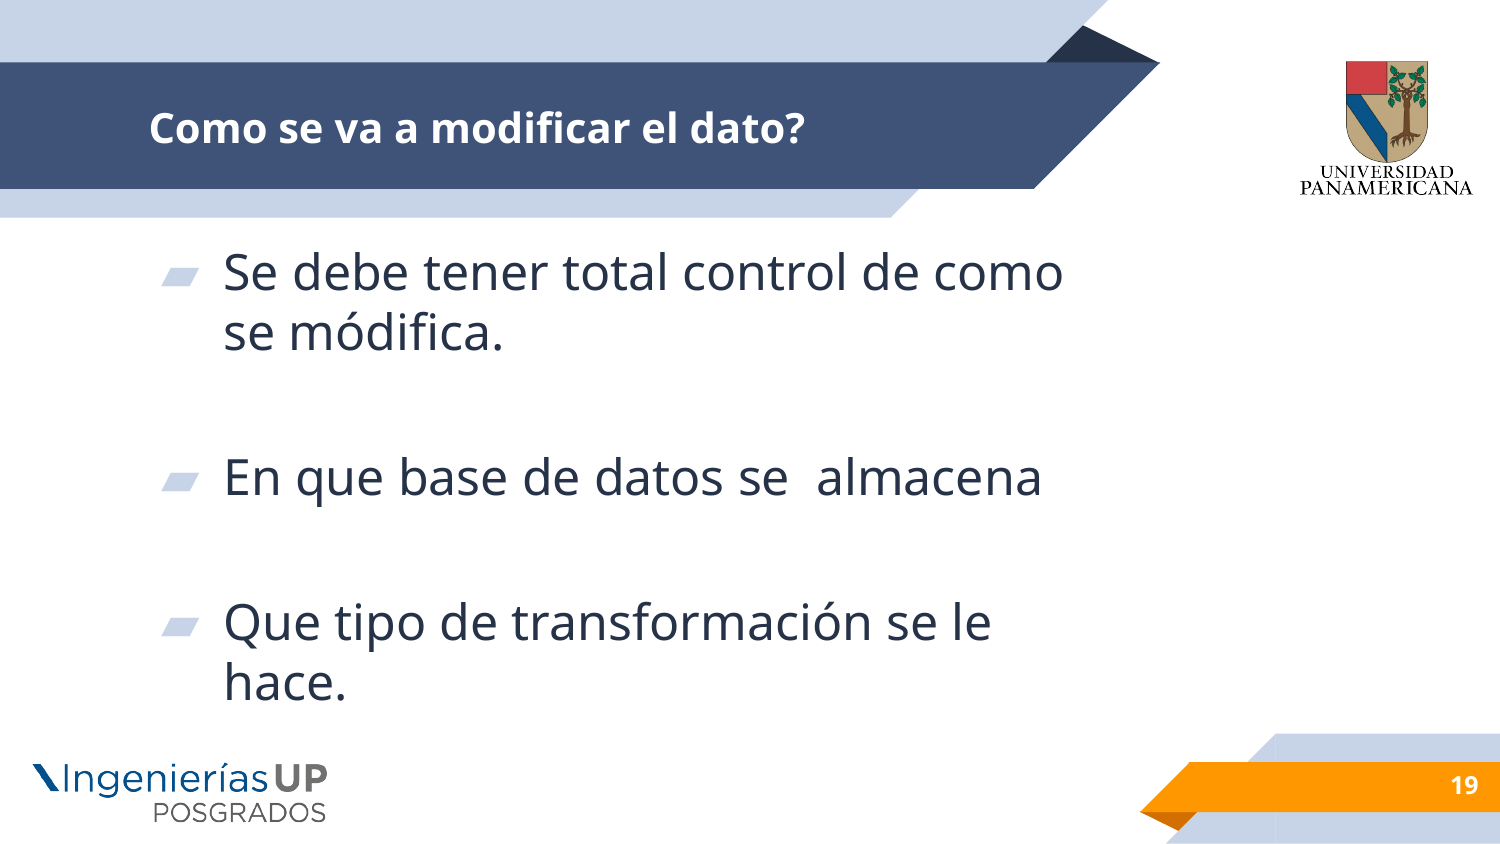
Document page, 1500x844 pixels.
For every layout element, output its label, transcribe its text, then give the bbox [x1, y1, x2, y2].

picture [15, 737, 344, 844]
list Se debe tener total control de como se módifica. En que base de datos se almacena Que tipo de transformación se le hace. [133, 217, 1140, 734]
slide_number 19 [1249, 760, 1494, 813]
picture [1286, 44, 1490, 210]
title Como se va a modificar el dato? [133, 64, 1035, 190]
